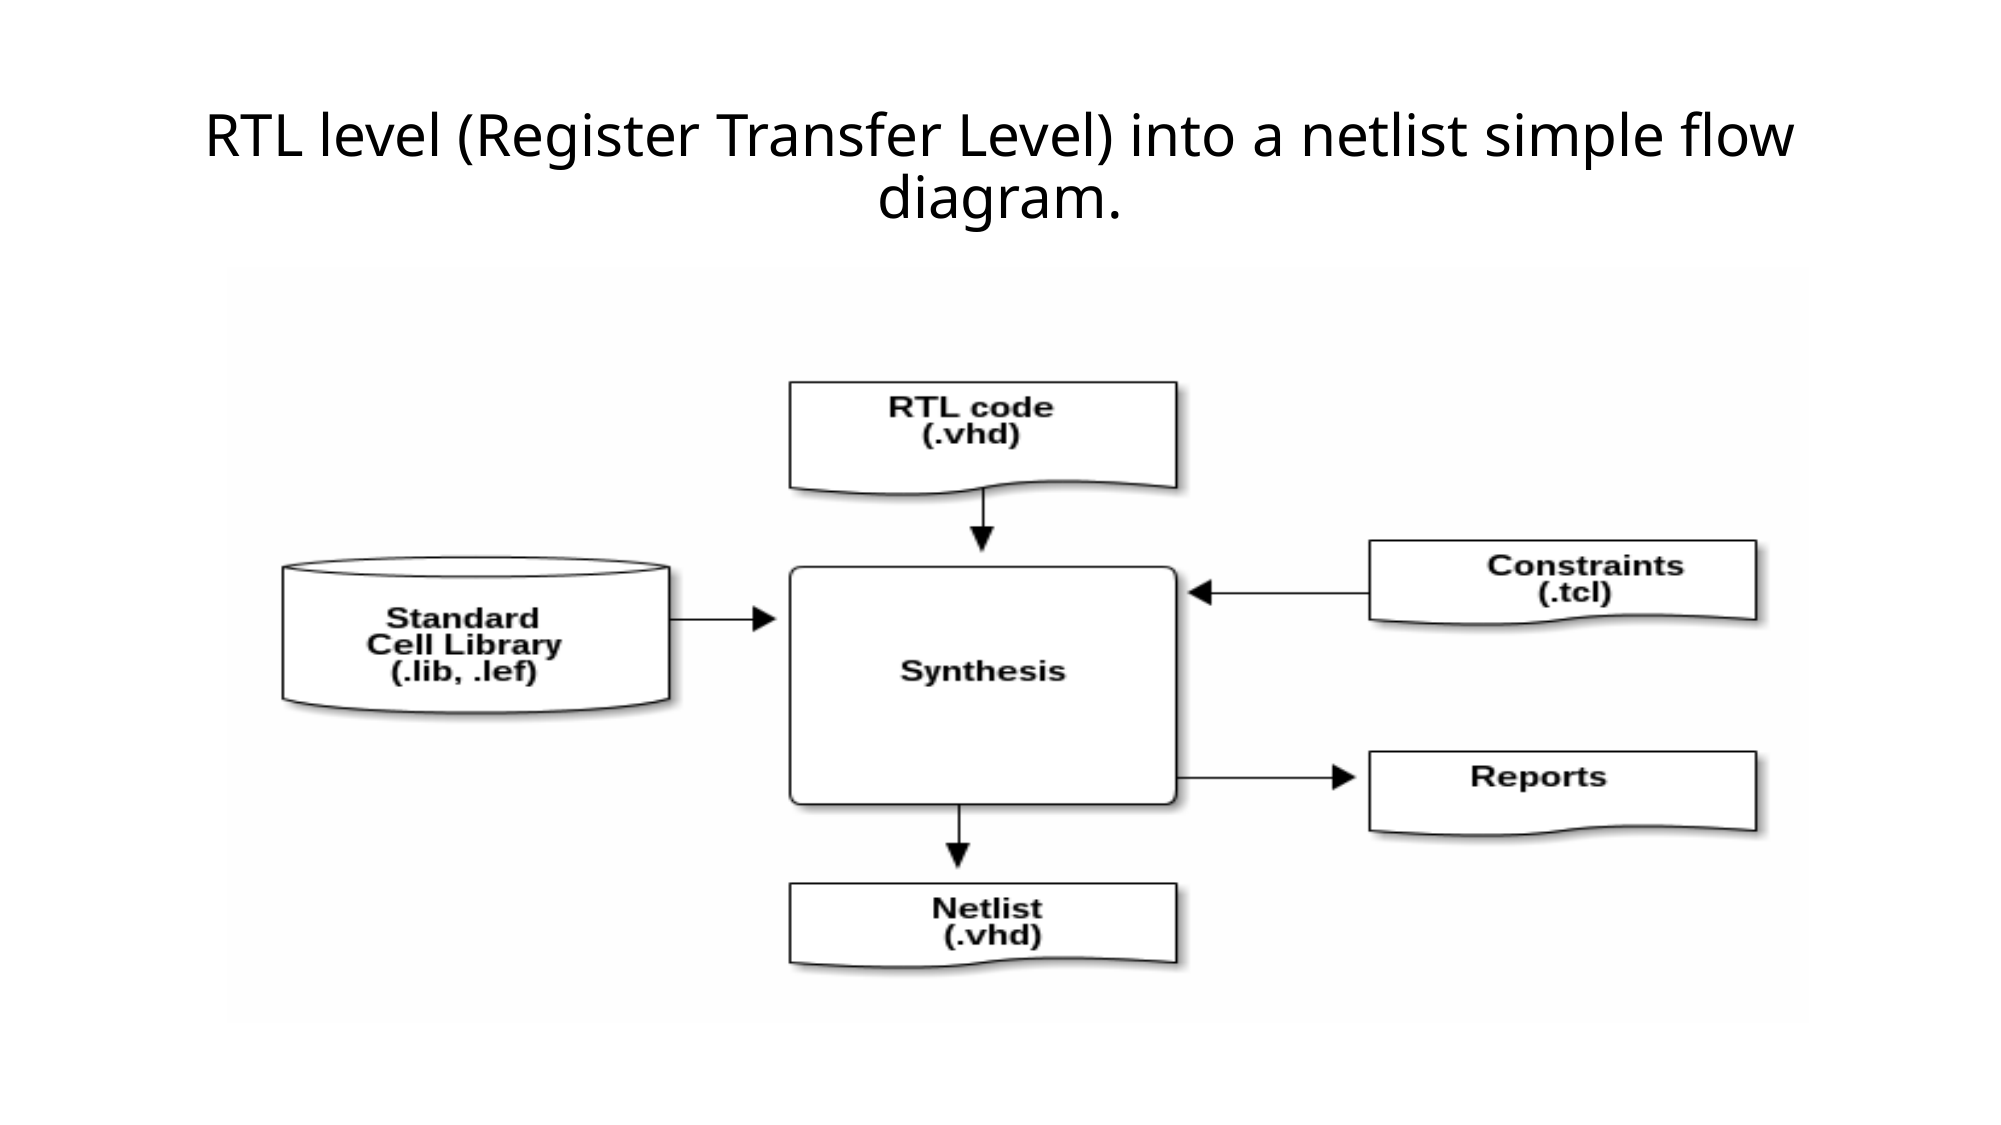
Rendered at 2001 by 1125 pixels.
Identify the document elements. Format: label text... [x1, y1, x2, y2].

title RTL level (Register Transfer Level) into a netlist simple flow diagram. [137, 59, 1863, 278]
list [222, 263, 1816, 1028]
